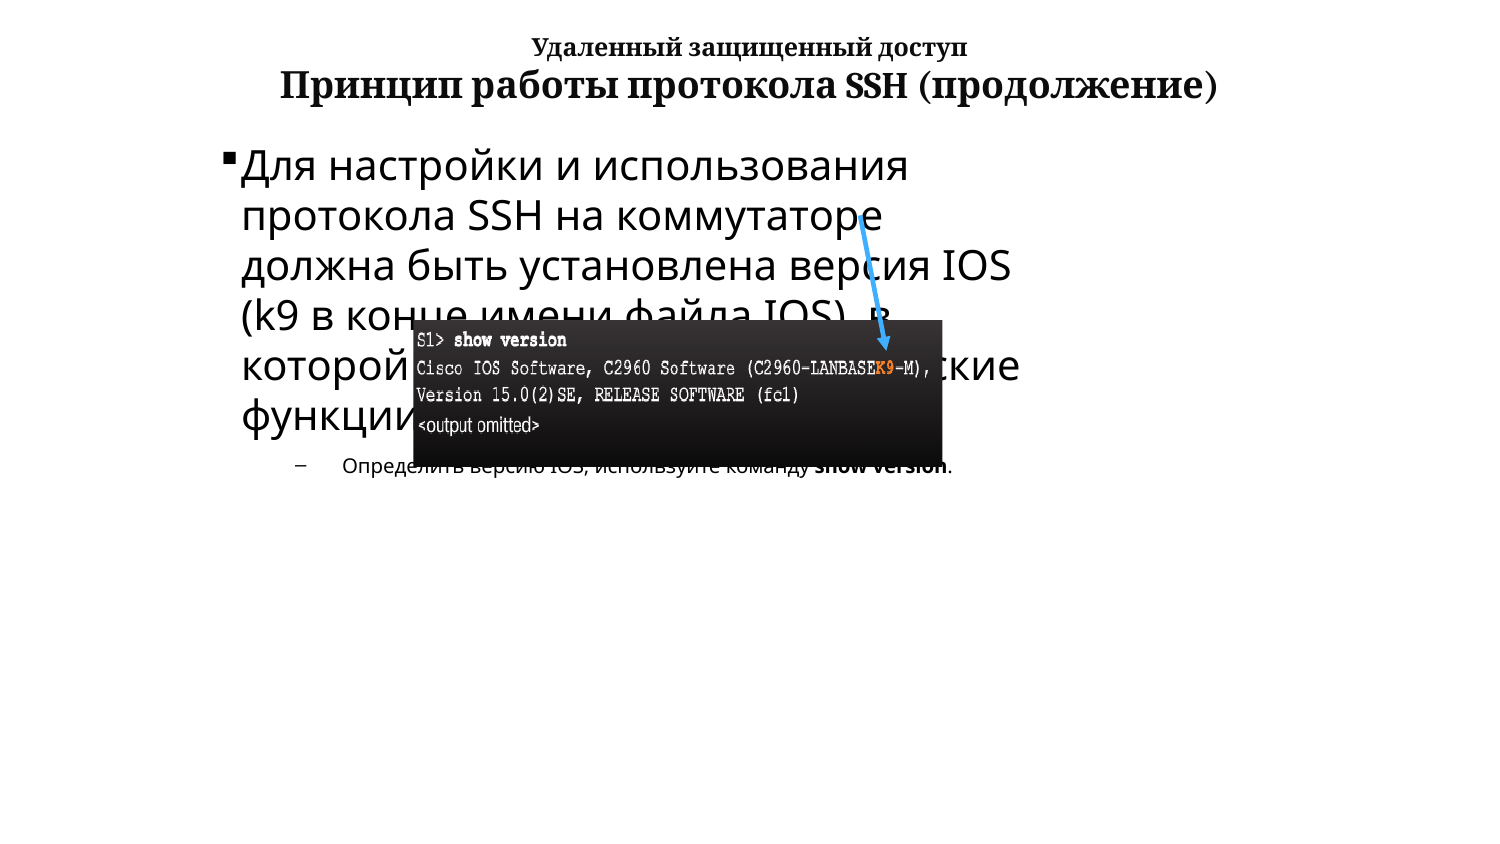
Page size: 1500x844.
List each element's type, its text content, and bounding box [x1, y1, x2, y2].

list Для настройки и использования протокола SSH на коммутаторе должна быть установлена версия IOS (k9 в конце имени файла IOS), в которой имеются криптографические функции. Определить версию IOS, используйте команду show version. [205, 131, 1078, 813]
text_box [859, 215, 887, 351]
picture [413, 320, 943, 467]
title Удаленный защищенный доступ Принцип работы протокола SSH (продолжение) [0, 6, 1500, 131]
